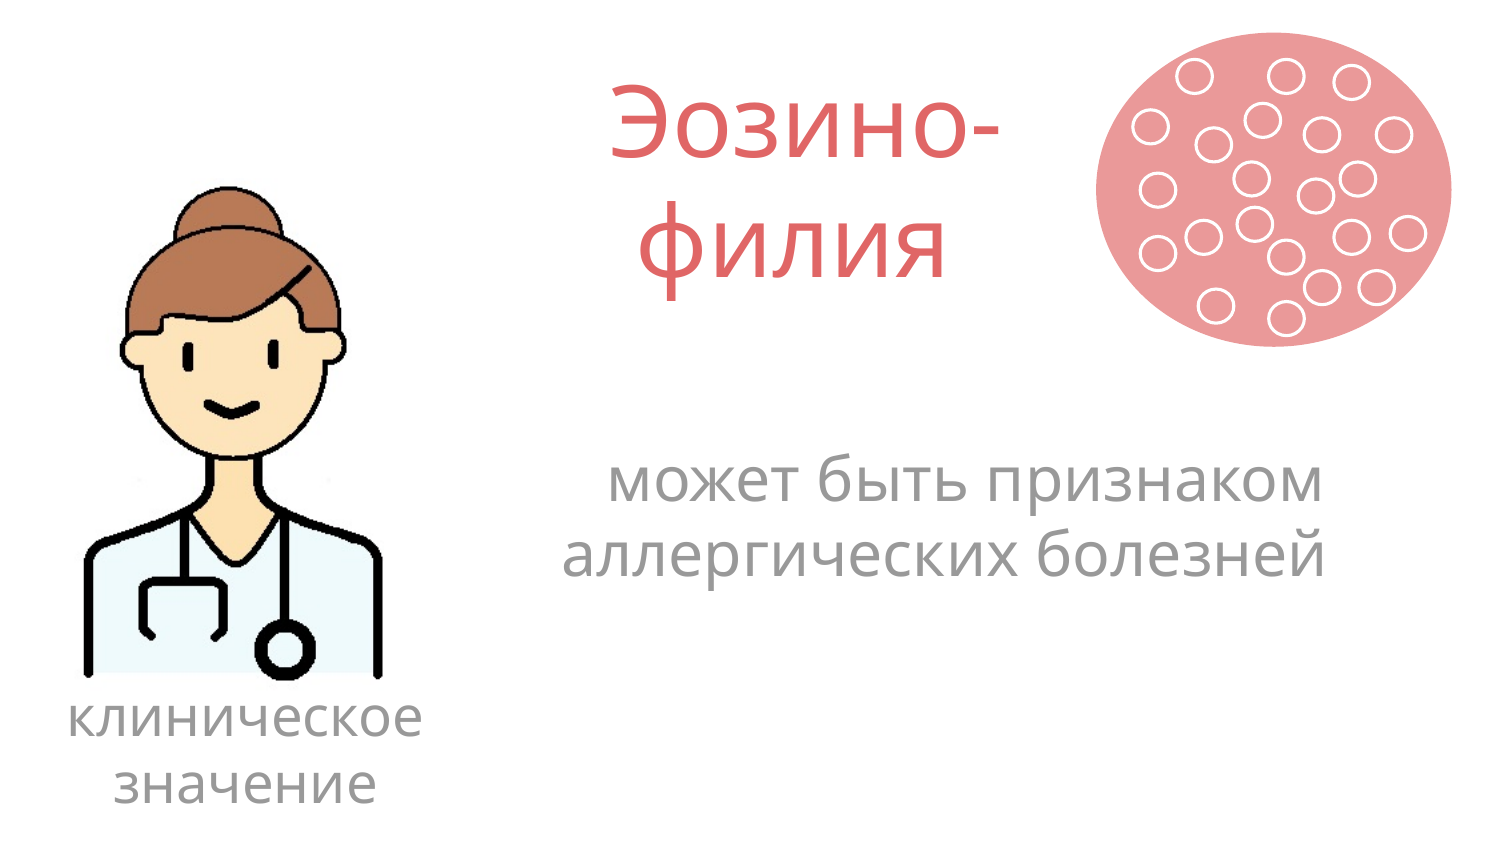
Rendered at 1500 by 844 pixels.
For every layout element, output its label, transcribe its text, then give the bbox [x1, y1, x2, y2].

text_box [1140, 173, 1176, 208]
text_box [1333, 220, 1370, 255]
text_box [1233, 161, 1270, 197]
text_box [1390, 216, 1426, 251]
text_box [1293, 241, 1305, 273]
text_box [1199, 313, 1233, 324]
text_box [1165, 33, 1451, 347]
text_box [1333, 65, 1370, 100]
text_box [1358, 270, 1395, 305]
text_box [1304, 270, 1341, 305]
picture [59, 160, 408, 698]
text_box может быть признаком аллергических болезней [437, 424, 1469, 605]
text_box [1304, 117, 1340, 152]
text_box [1293, 60, 1305, 93]
text_box клиническое значение [31, 665, 460, 831]
text_box [1376, 117, 1412, 152]
text_box [1298, 178, 1334, 214]
text_box [1340, 161, 1376, 197]
text_box [1268, 302, 1305, 336]
text_box [1237, 207, 1273, 242]
text_box Эозино- филия [261, 42, 1293, 313]
